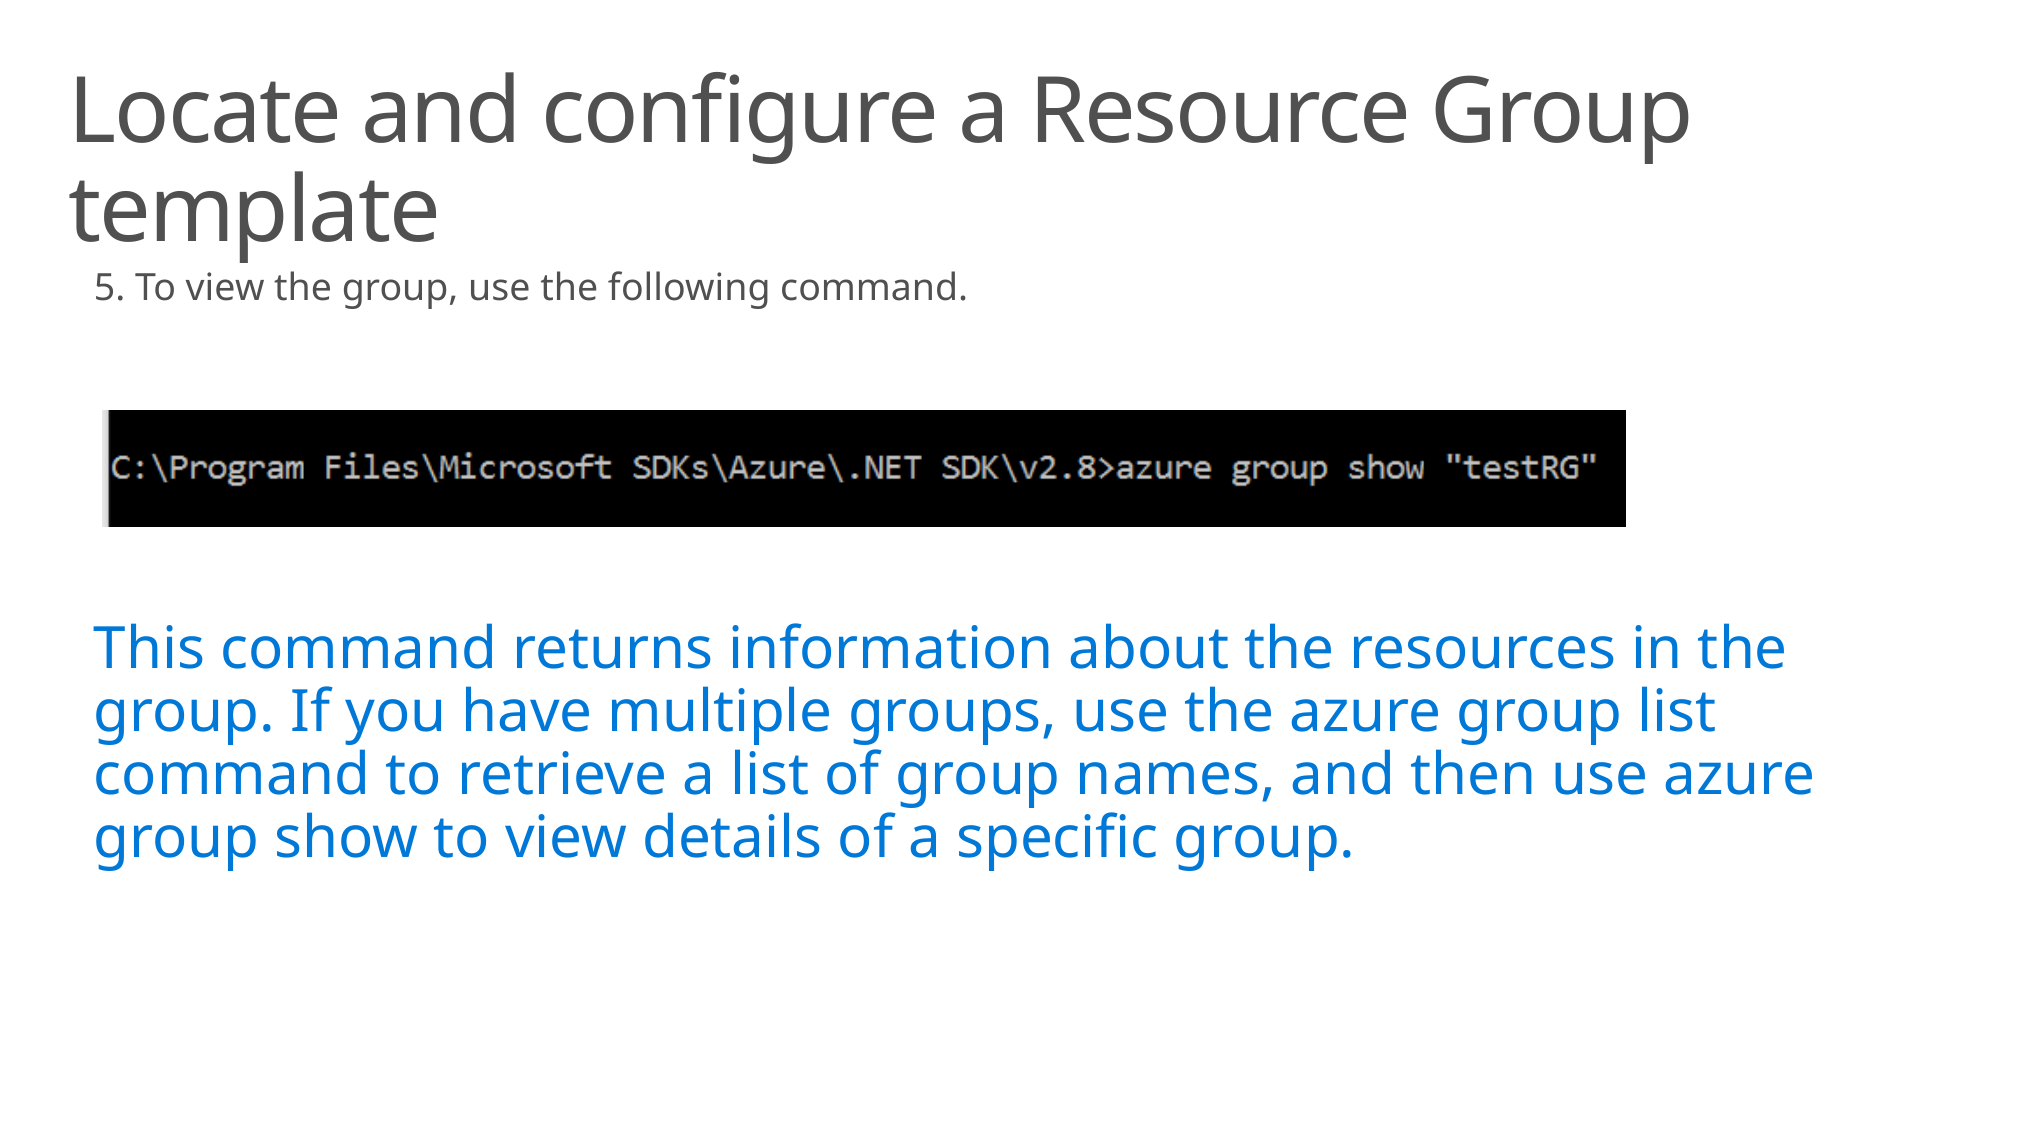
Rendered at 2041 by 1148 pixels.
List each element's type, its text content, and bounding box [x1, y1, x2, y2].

title Locate and configure a Resource Group template [45, 48, 1996, 199]
picture [102, 410, 1626, 527]
list 5. To view the group, use the following command. This command returns information about the resources in the group. If you have multiple groups, use the azure group list command to retrieve a list of group names, and then use azure group show to view details of a specific group. [70, 252, 1905, 910]
